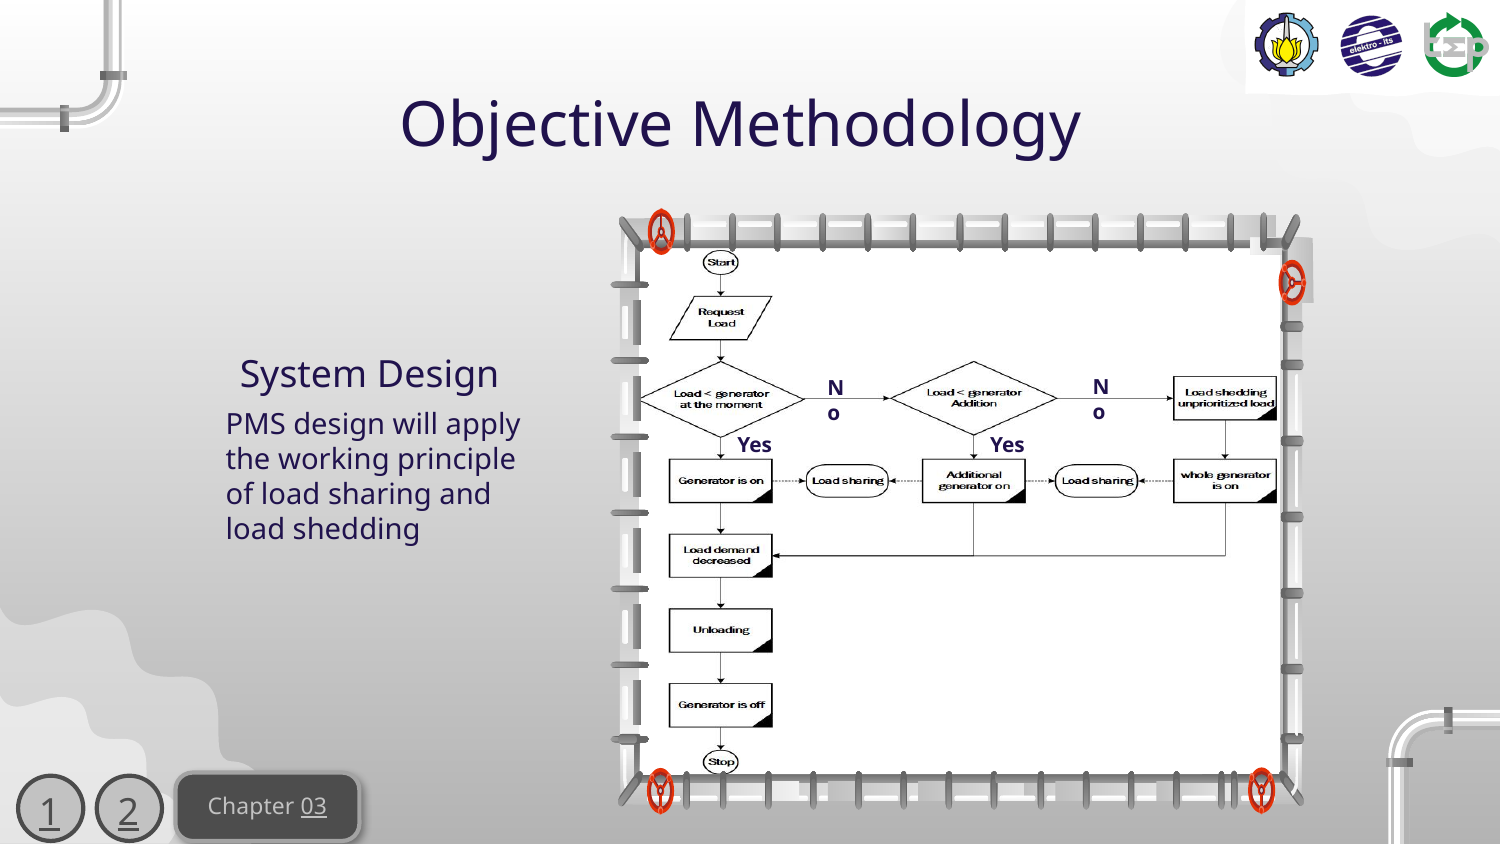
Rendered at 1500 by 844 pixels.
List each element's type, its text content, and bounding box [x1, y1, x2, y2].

title Objective Methodology [141, 69, 1358, 159]
text_box Chapter 03 [173, 770, 362, 844]
text_box System Design [193, 334, 556, 403]
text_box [91, 772, 168, 842]
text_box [10, 772, 90, 842]
text_box PMS design will apply the working principle of load sharing and load shedding [210, 390, 563, 485]
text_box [617, 207, 1307, 815]
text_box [1245, 0, 1500, 95]
